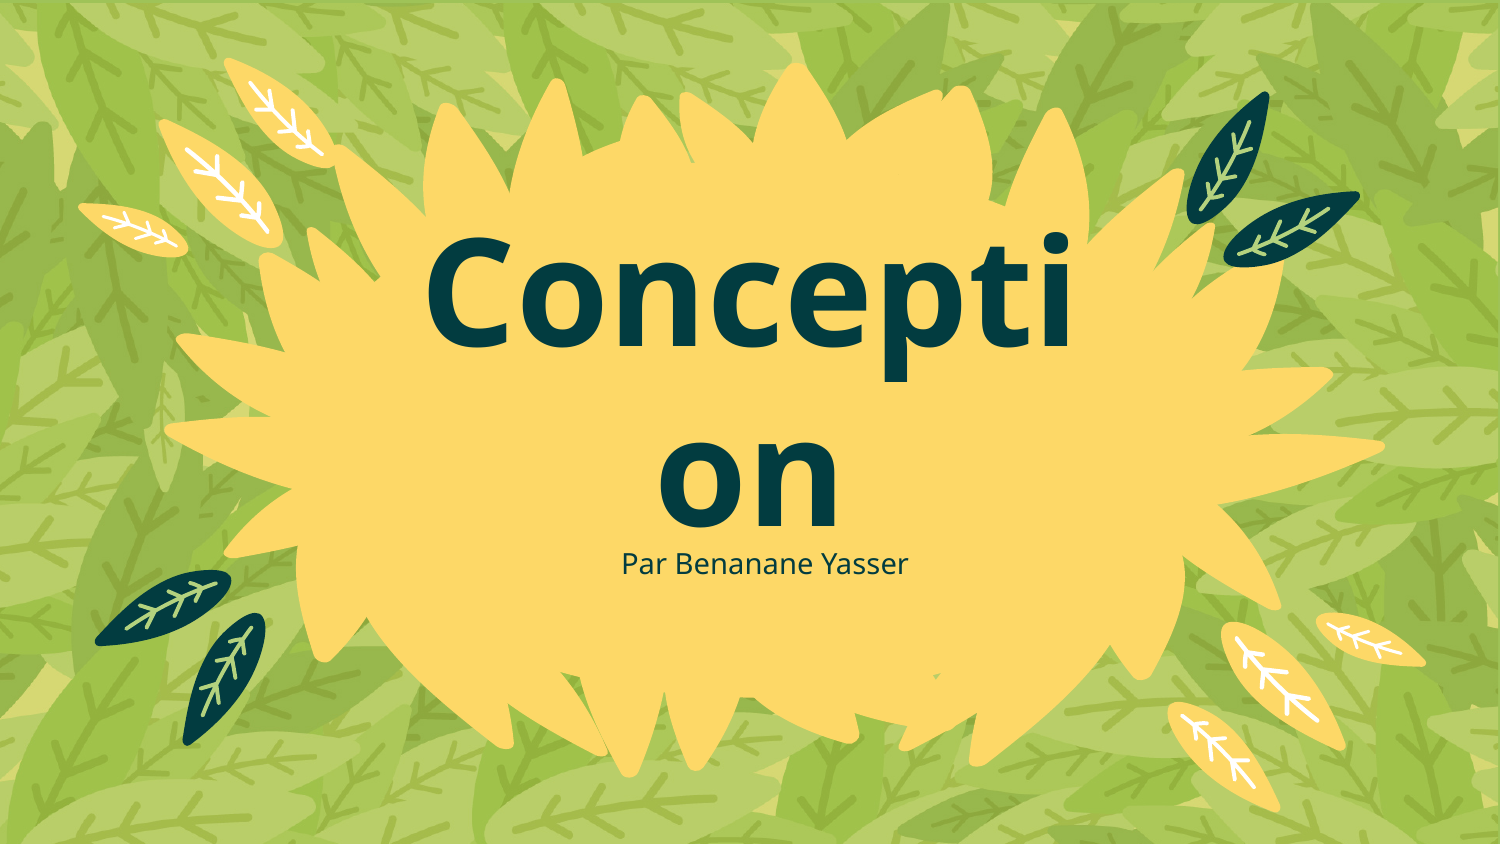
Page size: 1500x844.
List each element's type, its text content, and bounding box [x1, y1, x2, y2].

subtitle Par Benanane Yasser [354, 509, 1154, 616]
picture [0, 3, 1499, 844]
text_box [1162, 82, 1374, 280]
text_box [69, 33, 352, 265]
title Conception [379, 215, 1121, 509]
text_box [1153, 605, 1435, 837]
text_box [81, 557, 290, 755]
